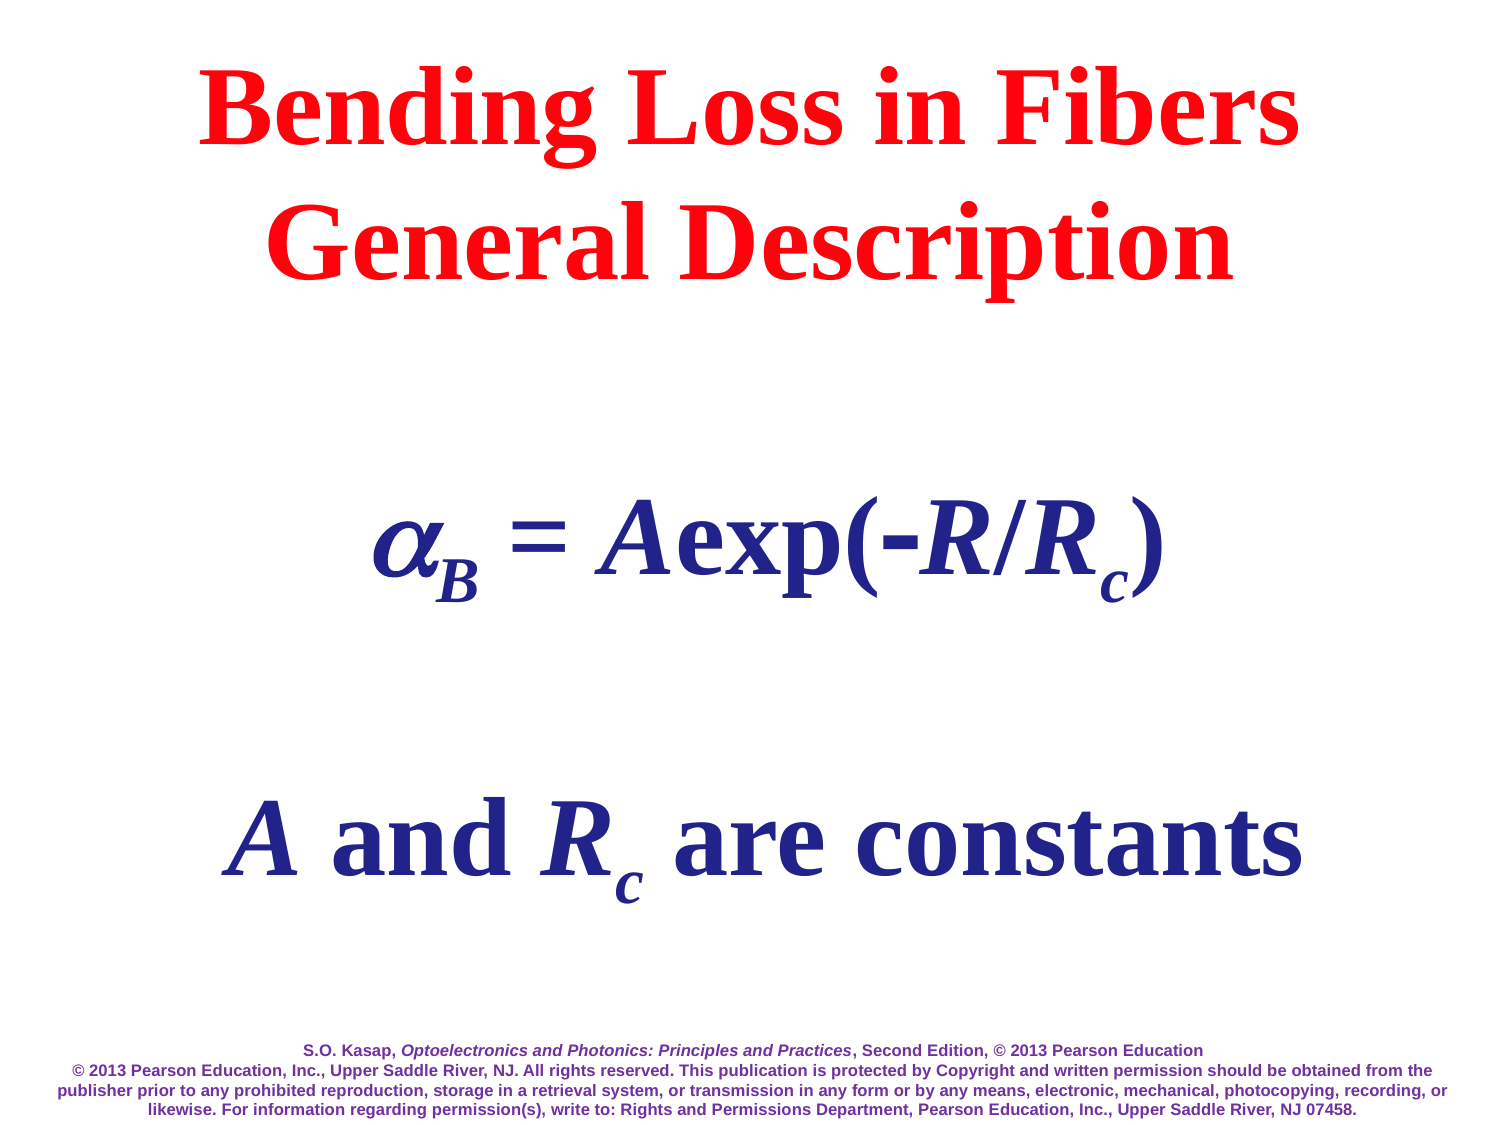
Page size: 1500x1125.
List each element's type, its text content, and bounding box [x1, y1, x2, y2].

title Bending Loss in Fibers General Description [112, 24, 1388, 327]
text_box aB = Aexp(-R/Rc) A and Rc are constants [178, 454, 1354, 925]
